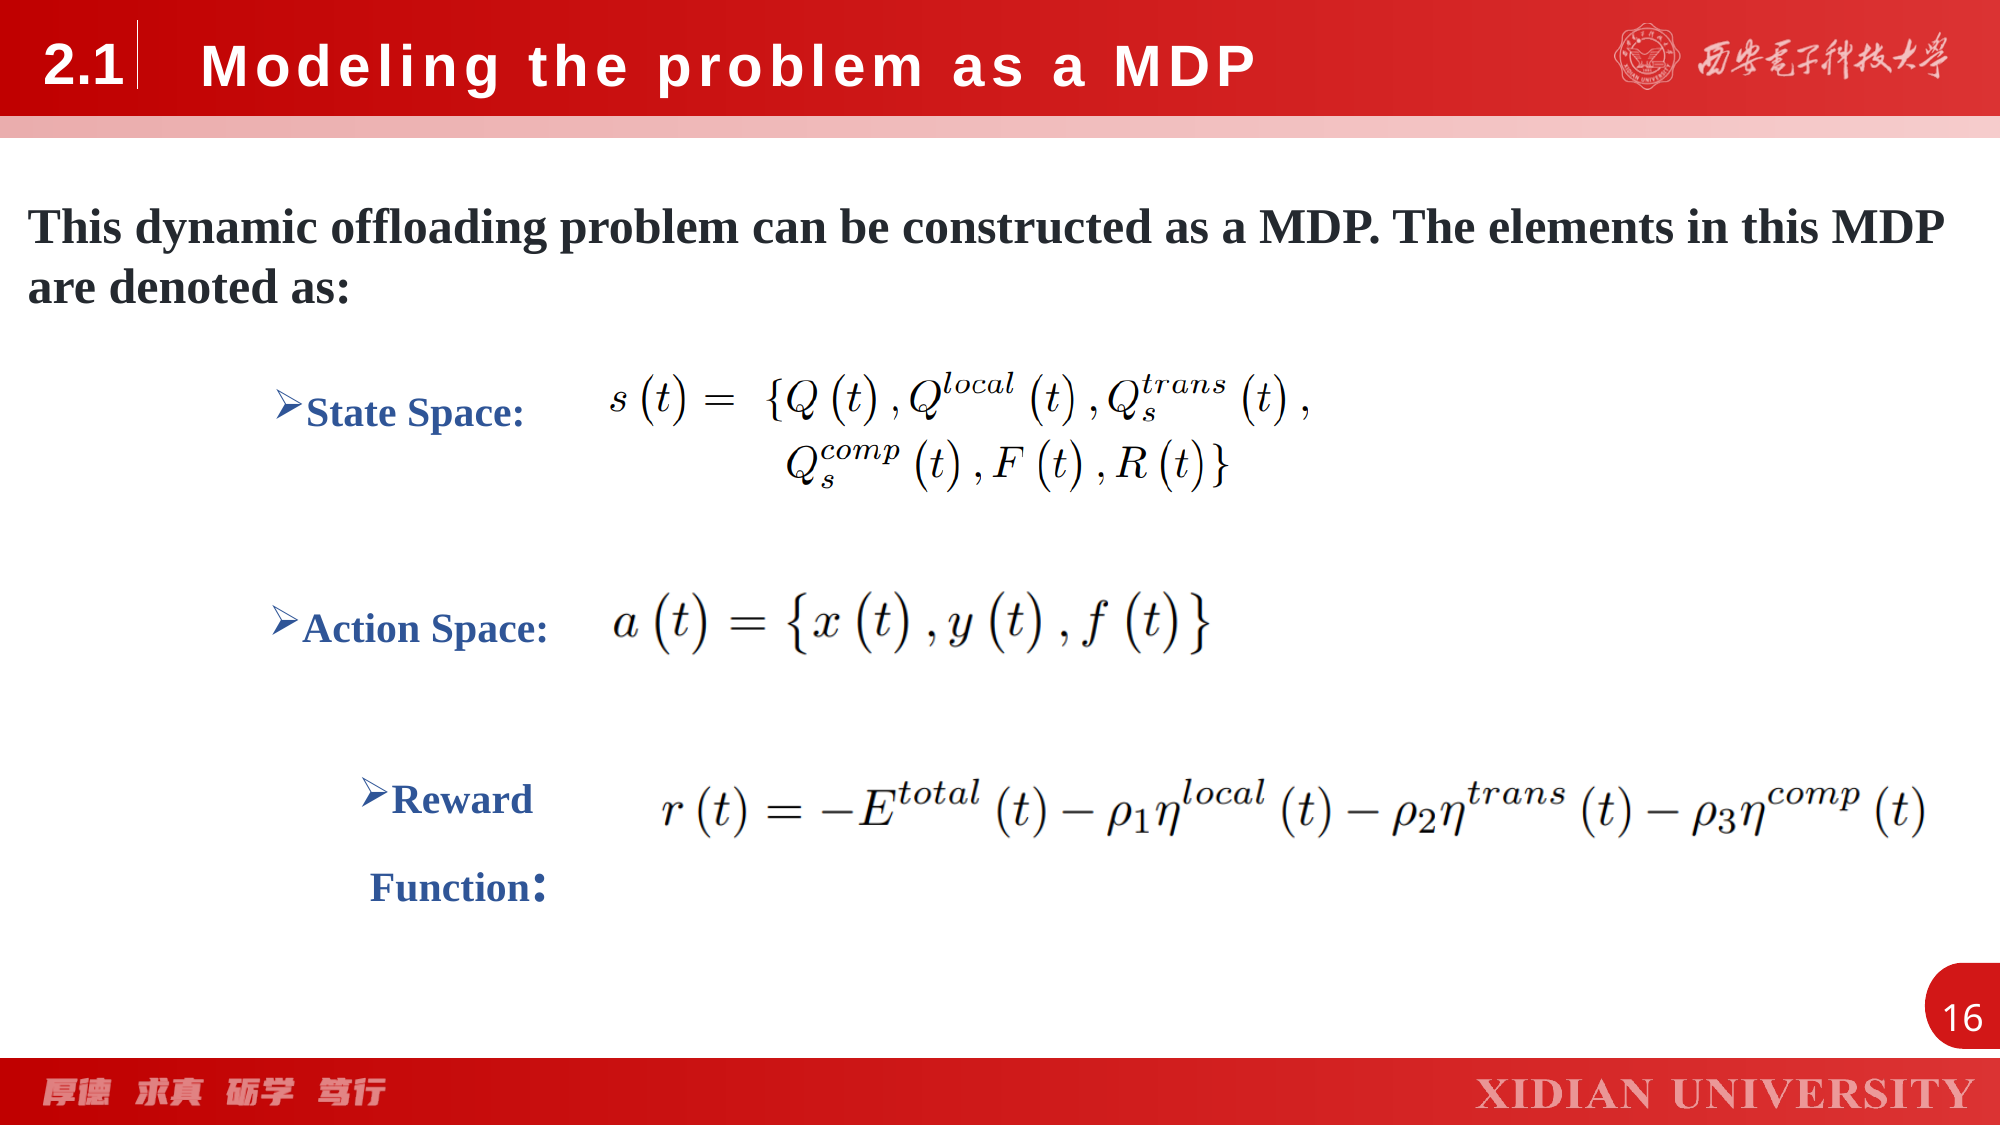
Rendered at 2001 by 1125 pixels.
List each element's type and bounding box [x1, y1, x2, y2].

text_box [0, 0, 2000, 1125]
picture [604, 361, 1313, 499]
text_box [21, 22, 1975, 1125]
picture [604, 578, 1219, 678]
picture [653, 769, 1933, 844]
